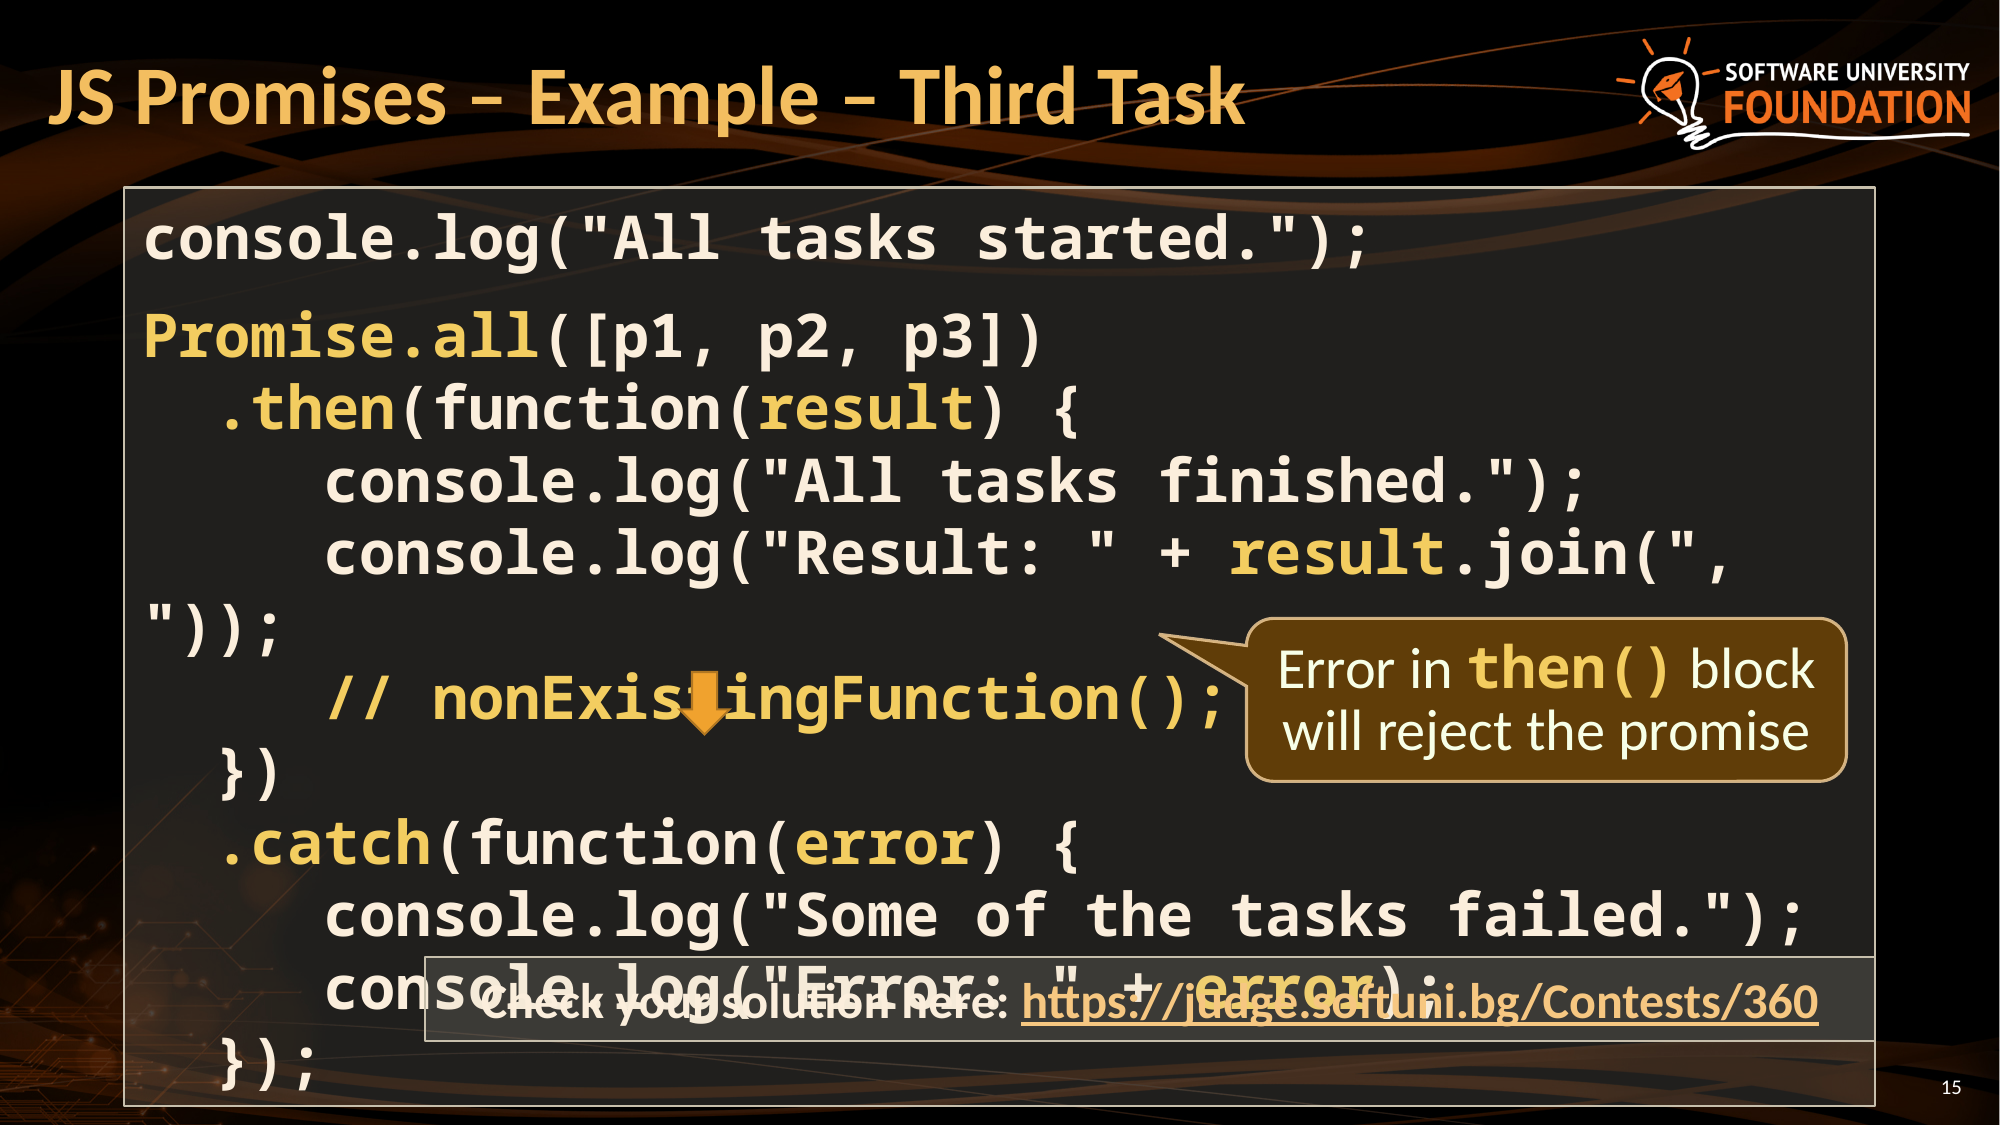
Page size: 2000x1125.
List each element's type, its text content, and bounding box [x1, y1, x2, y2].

picture [0, 0, 2000, 1125]
slide_number 15 [1897, 1070, 1968, 1103]
text_box console.log("All tasks started."); Promise.all([p1, p2, p3]) .then(function(result) { console.log("All tasks finished."); console.log("Result: " + result.join(", ")); // nonExistingFunction(); }) .catch(function(error) { console.log("Some of the tasks failed."); console.log("Error: " + error); }); [124, 187, 1875, 1106]
text_box Error in then() block will reject the promise [1158, 617, 1848, 783]
title JS Promises – Example – Third Task [30, 6, 1602, 189]
text_box Check your solution here: https://judge.softuni.bg/Contests/360 [424, 957, 1875, 1041]
text_box [677, 670, 733, 736]
